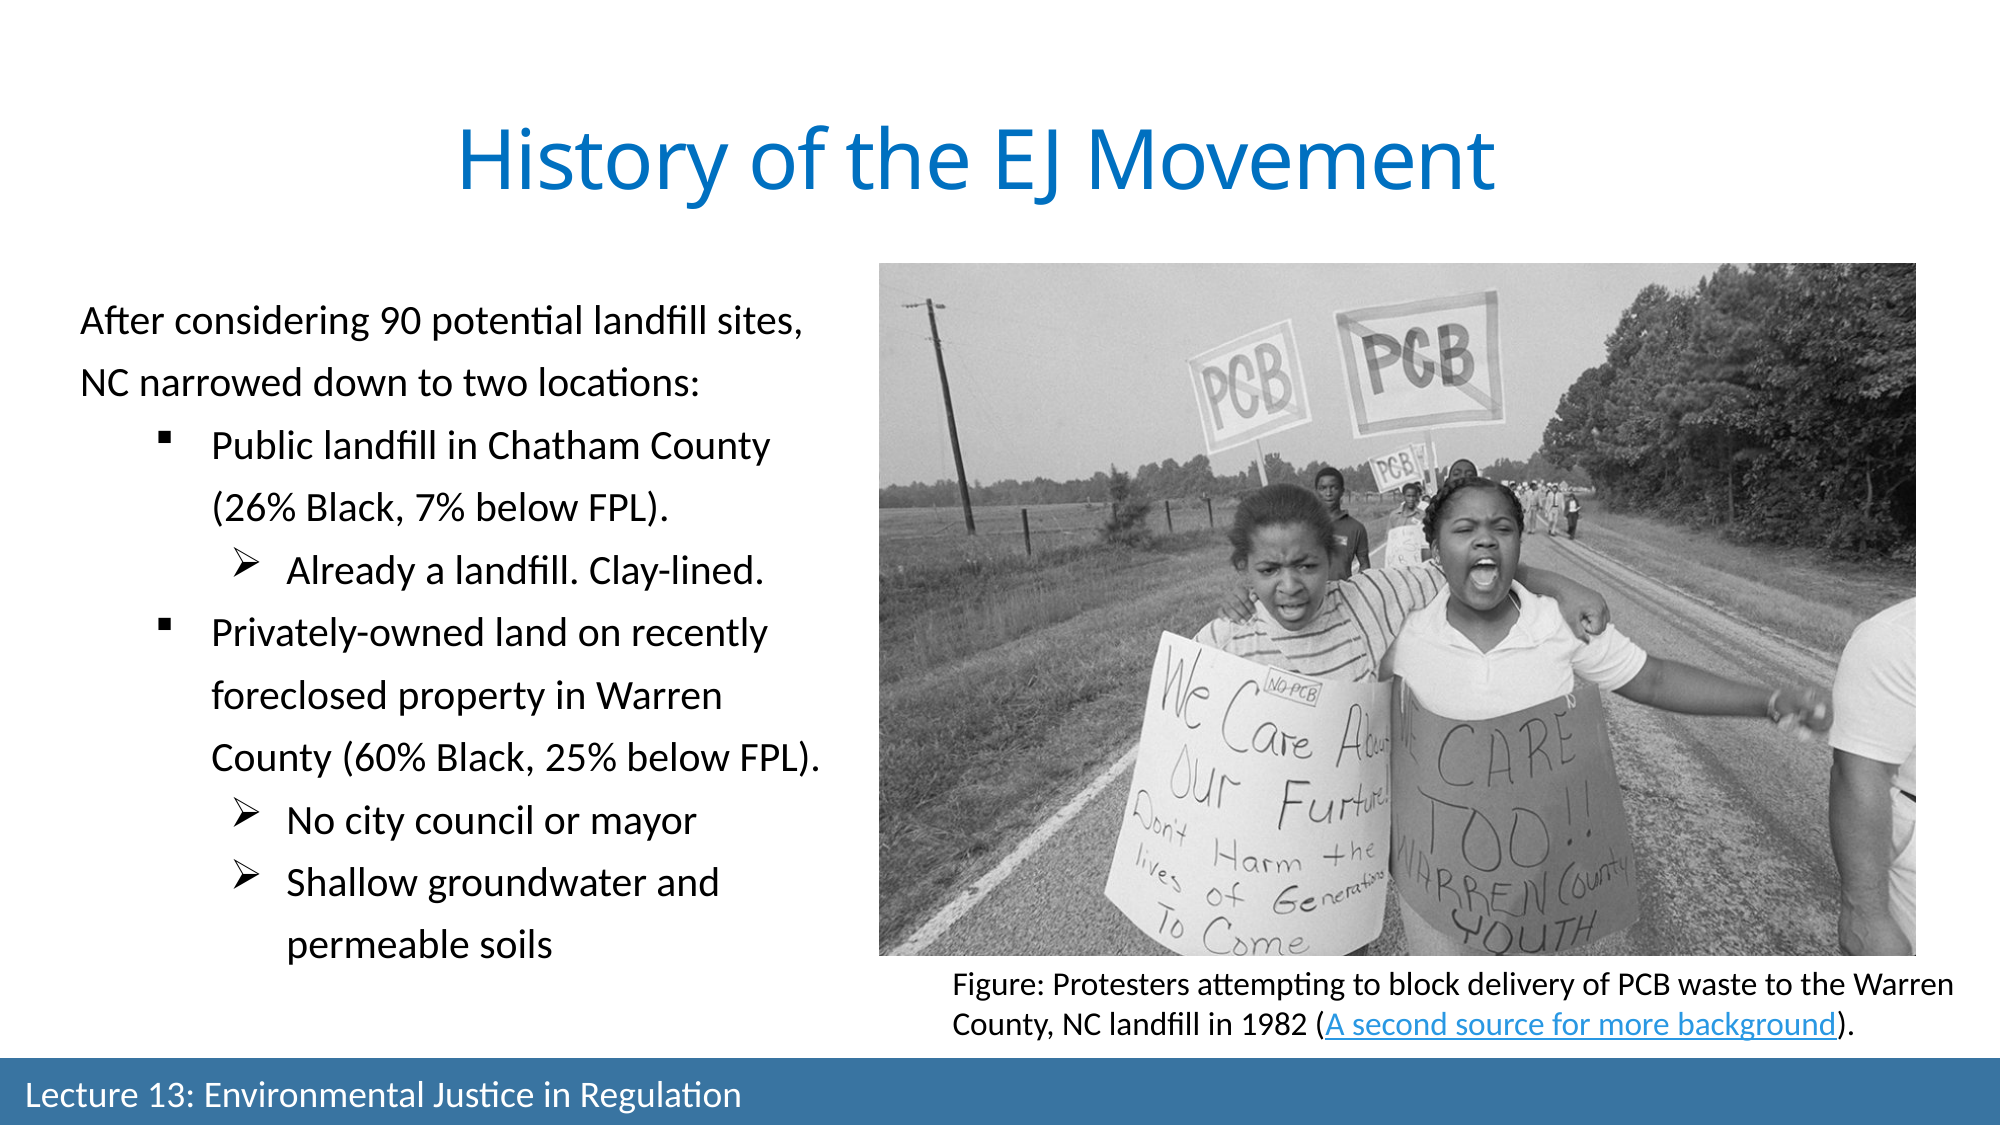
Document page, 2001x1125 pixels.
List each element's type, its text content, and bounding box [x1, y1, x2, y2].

text_box After considering 90 potential landfill sites, NC narrowed down to two locations: Public landfill in Chatham County (26% Black, 7% below FPL). Already a landfill. Clay-lined. Privately-owned land on recently foreclosed property in Warren County (60% Black, 25% below FPL). No city council or mayor Shallow groundwater and permeable soils [65, 272, 852, 975]
text_box History of the EJ Movement [383, 0, 1569, 214]
text_box Figure: Protesters attempting to block delivery of PCB waste to the Warren County, NC landfill in 1982 (A second source for more background). [937, 955, 2000, 1050]
picture [879, 263, 1916, 956]
